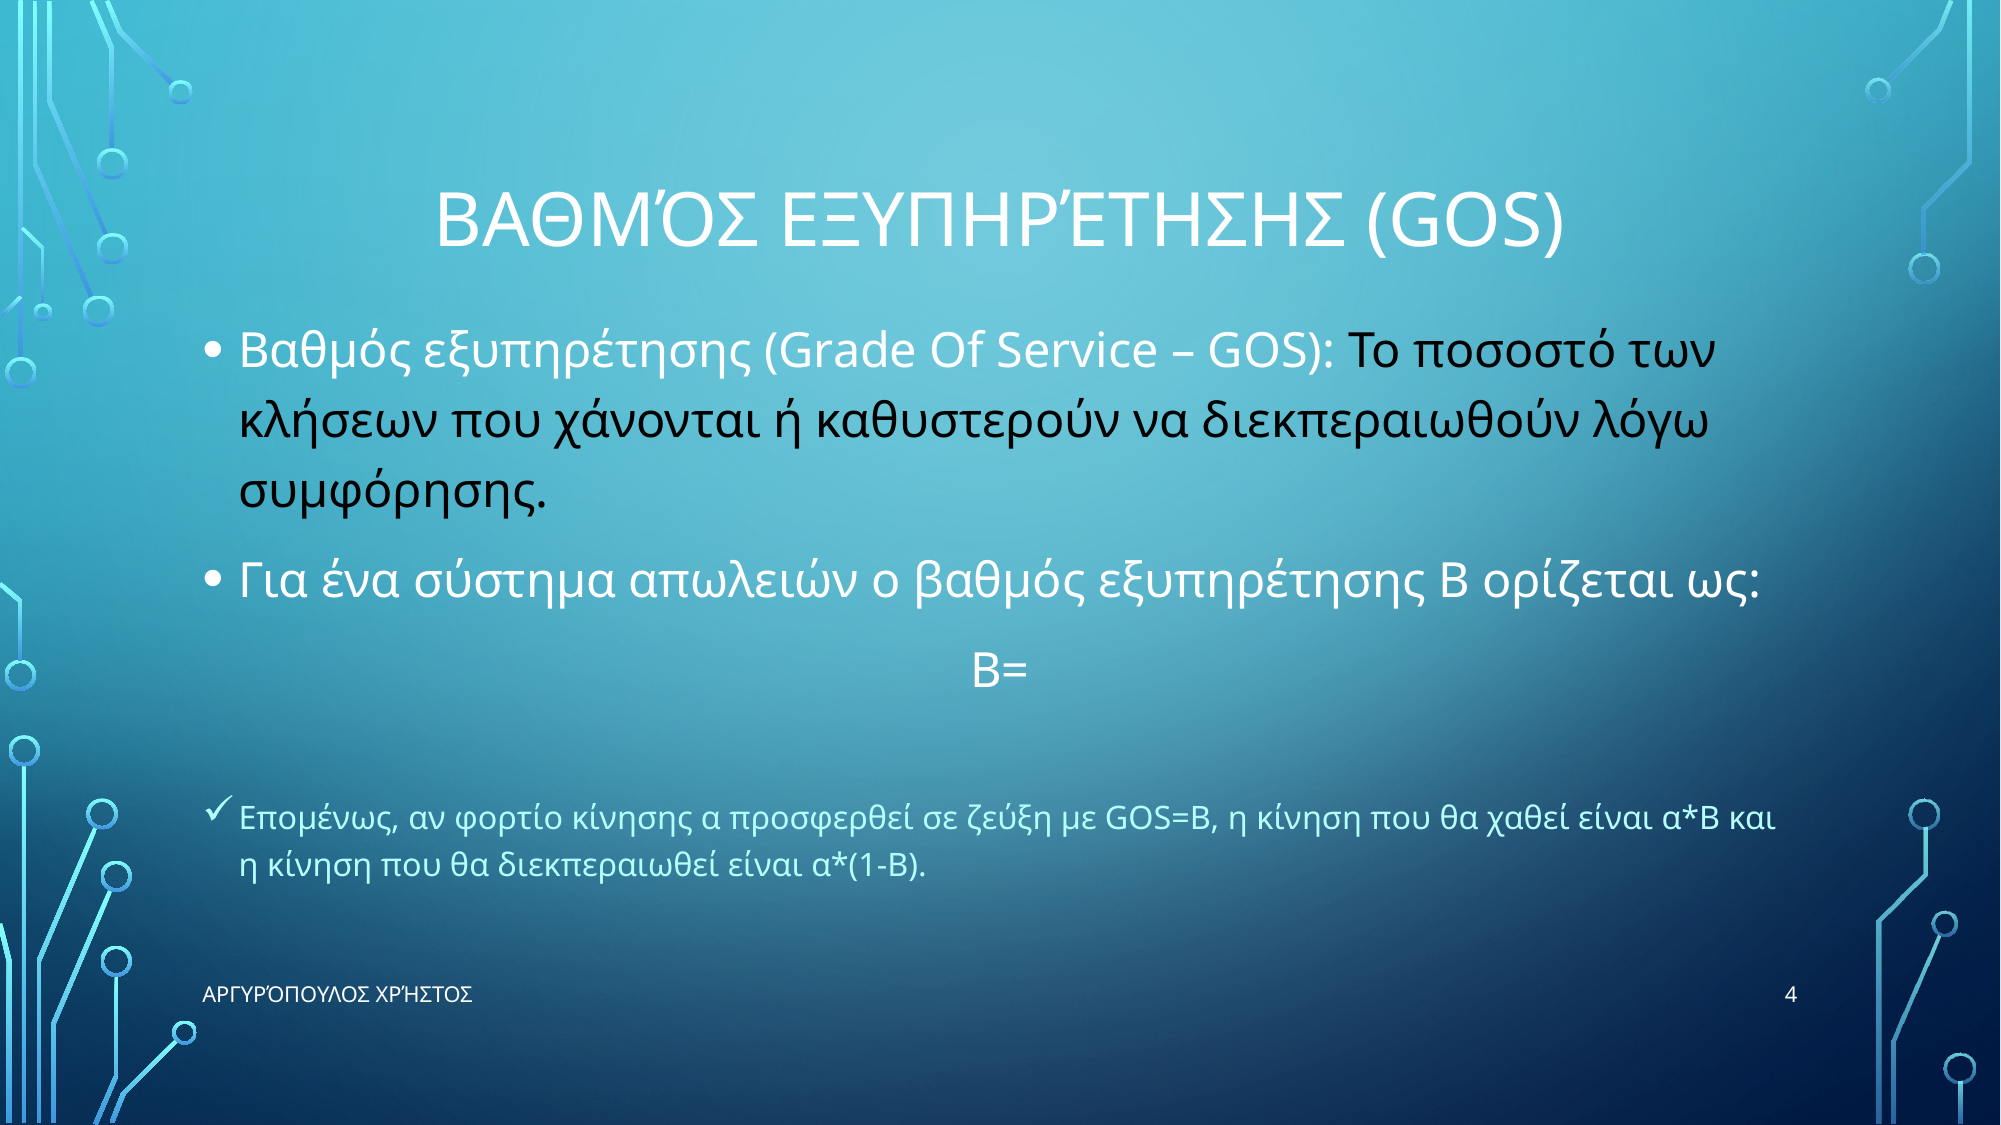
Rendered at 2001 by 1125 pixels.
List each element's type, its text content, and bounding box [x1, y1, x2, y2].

title Βαθμός εξυπηρέτησης (GOS) [187, 101, 1813, 344]
footer Αργυρόπουλος Χρήστος [187, 965, 1211, 1025]
slide_number 4 [1685, 965, 1813, 1025]
